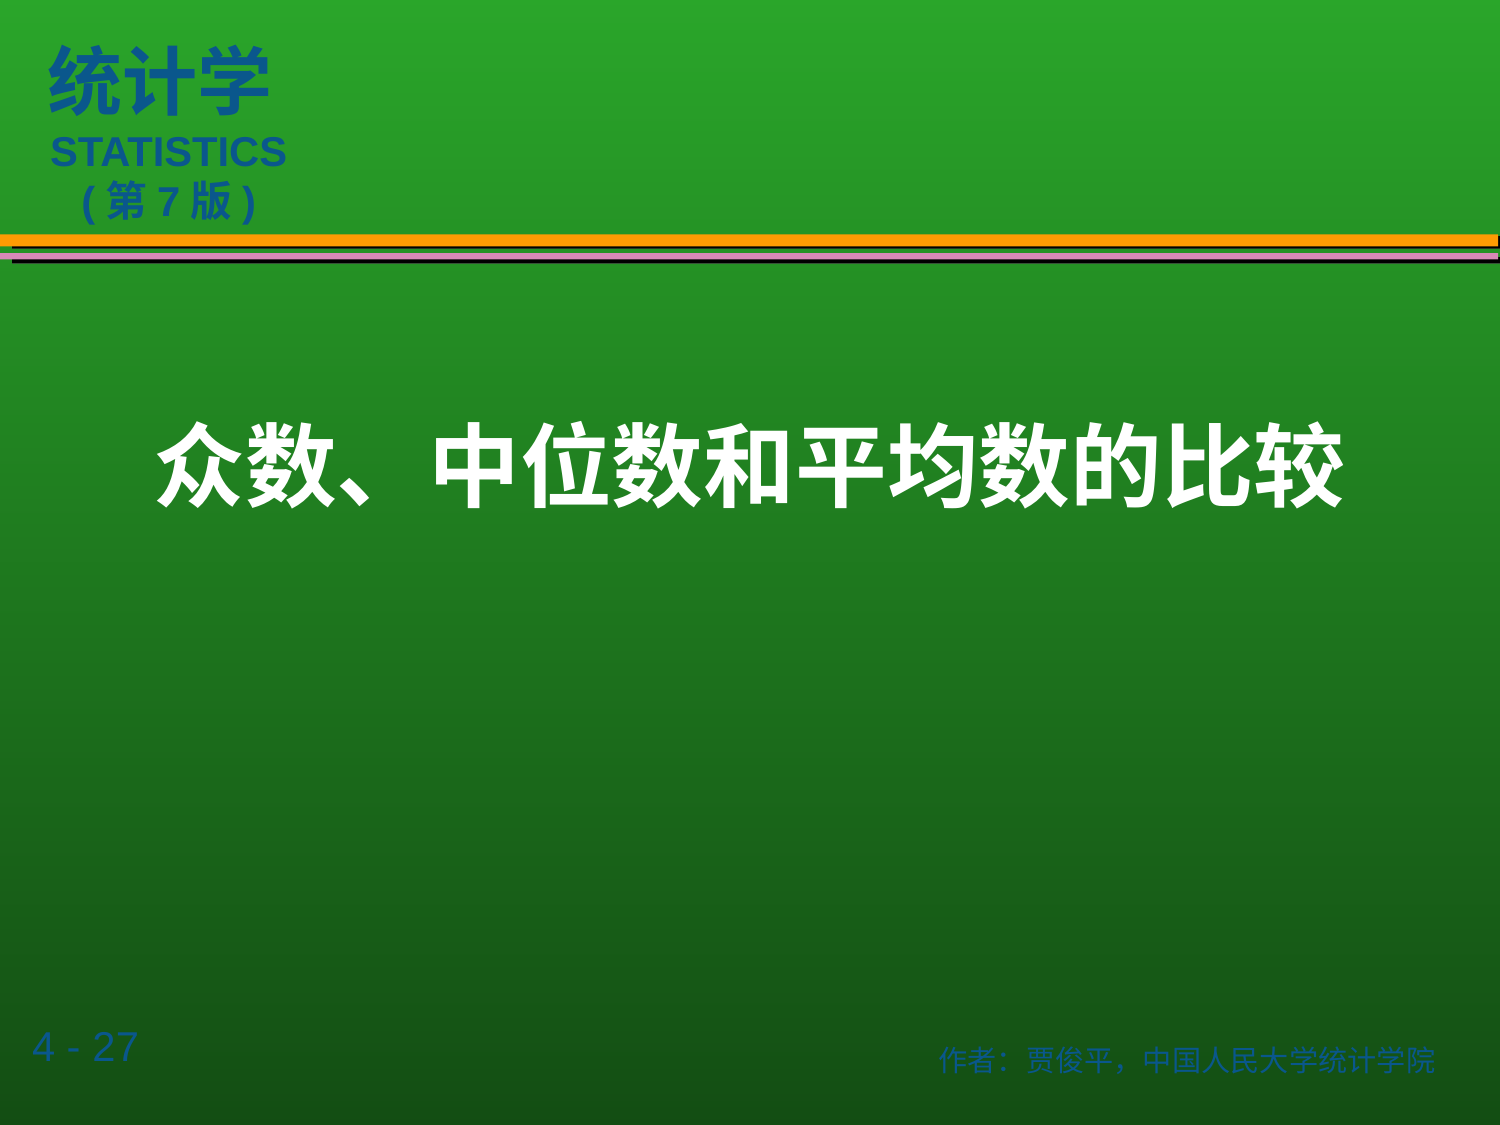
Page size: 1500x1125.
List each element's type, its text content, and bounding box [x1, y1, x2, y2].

title 众数、中位数和平均数的比较 [112, 375, 1388, 563]
